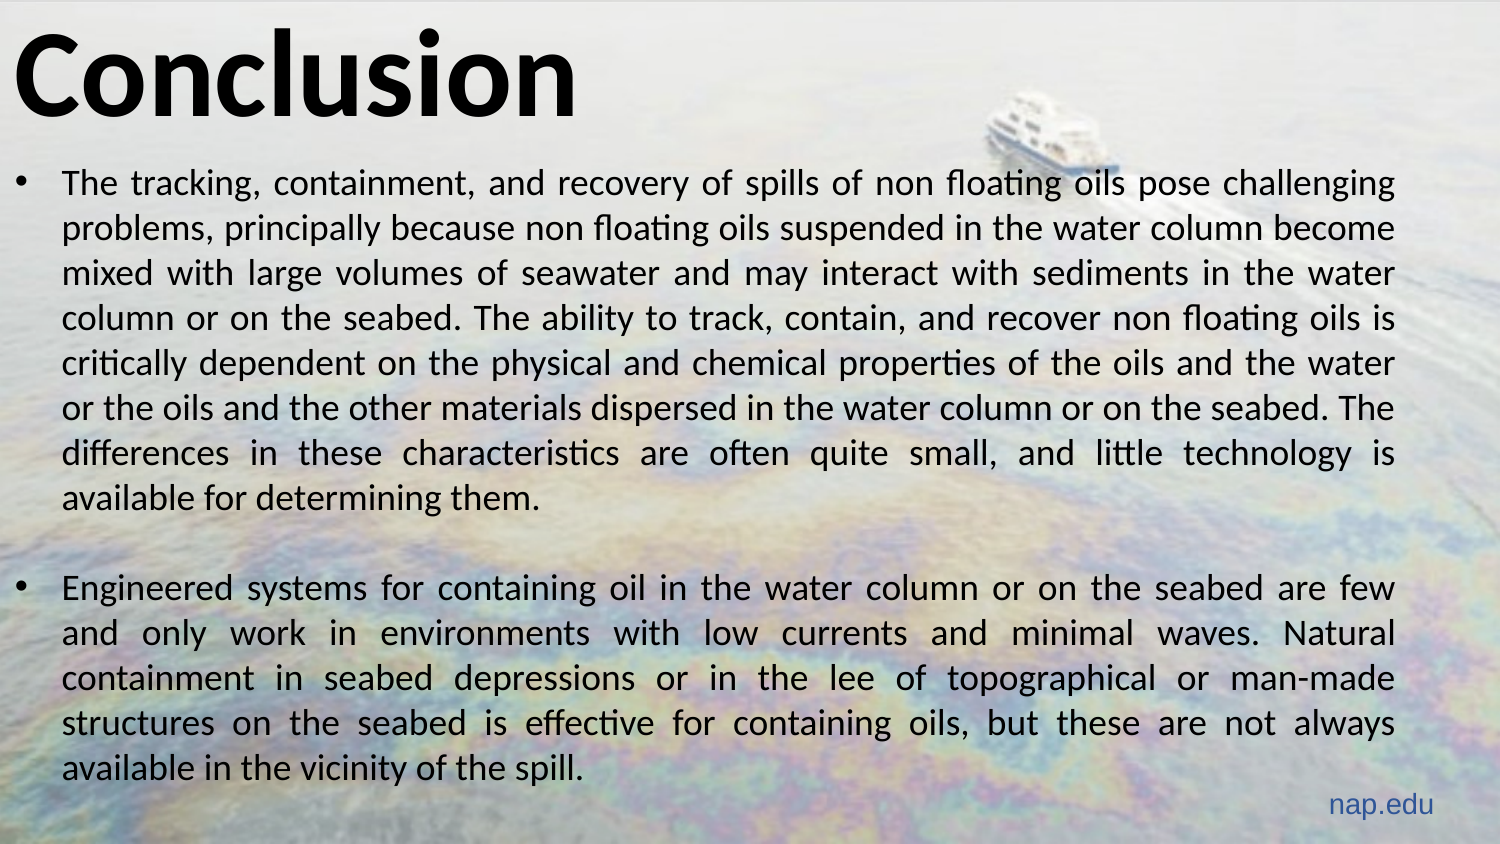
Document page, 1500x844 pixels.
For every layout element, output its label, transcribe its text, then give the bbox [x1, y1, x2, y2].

text_box The tracking, containment, and recovery of spills of non floating oils pose challenging problems, principally because non floating oils suspended in the water column become mixed with large volumes of seawater and may interact with sediments in the water column or on the seabed. The ability to track, contain, and recover non floating oils is critically dependent on the physical and chemical properties of the oils and the water or the oils and the other materials dispersed in the water column or on the seabed. The differences in these characteristics are often quite small, and little technology is available for determining them. Engineered systems for containing oil in the water column or on the seabed are few and only work in environments with low currents and minimal waves. Natural containment in seabed depressions or in the lee of topographical or man-made structures on the seabed is effective for containing oils, but these are not always available in the vicinity of the spill. [0, 150, 1412, 796]
text_box Conclusion [0, 0, 717, 149]
text_box nap.edu [1314, 777, 1500, 828]
